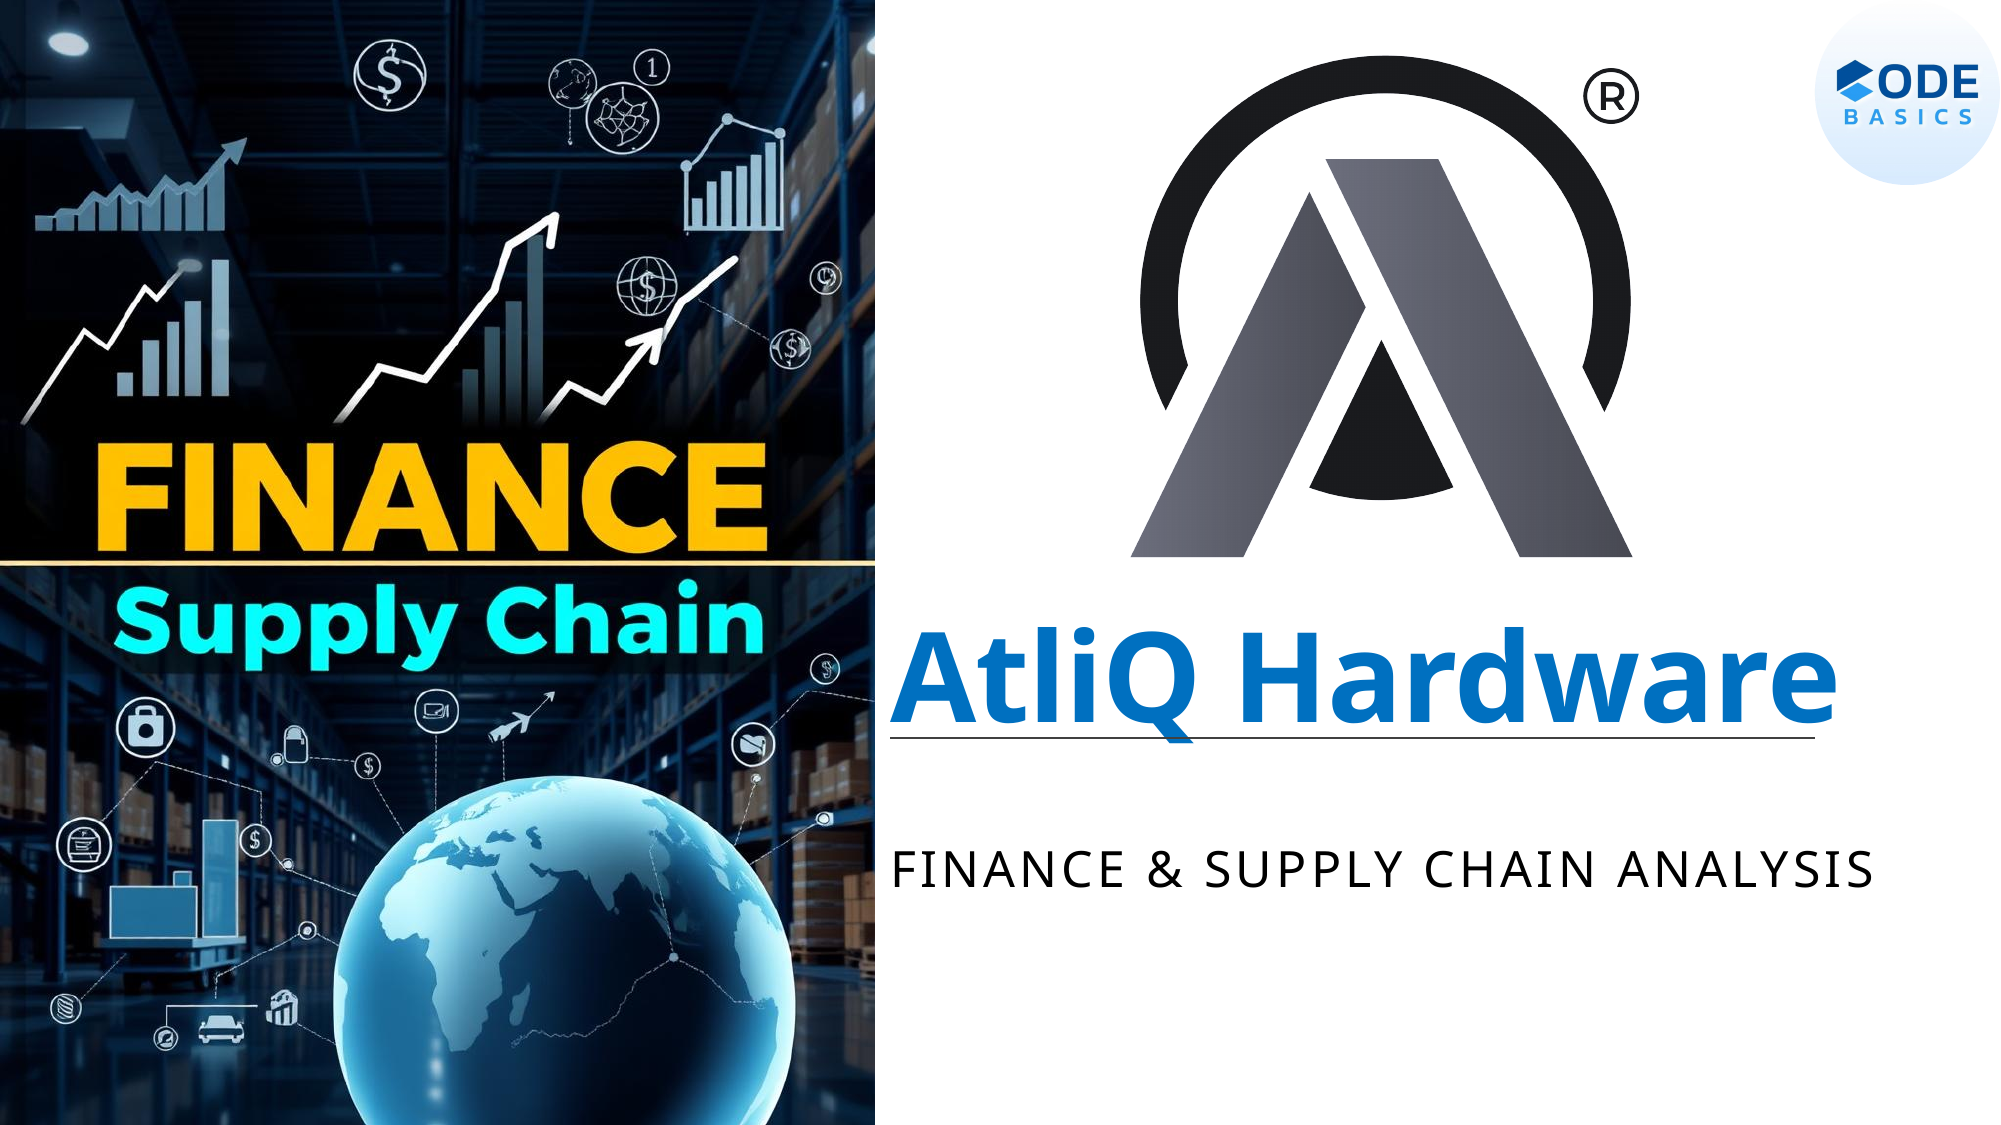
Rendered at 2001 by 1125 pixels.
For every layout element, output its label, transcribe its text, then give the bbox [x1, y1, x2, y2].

picture [1814, 0, 2000, 186]
title AtliQ Hardware [883, 589, 1956, 758]
picture [0, 0, 876, 1125]
subtitle Finance & supply chain analysis [883, 824, 1904, 992]
text_box [882, 0, 2000, 1125]
picture [1123, 43, 1655, 563]
